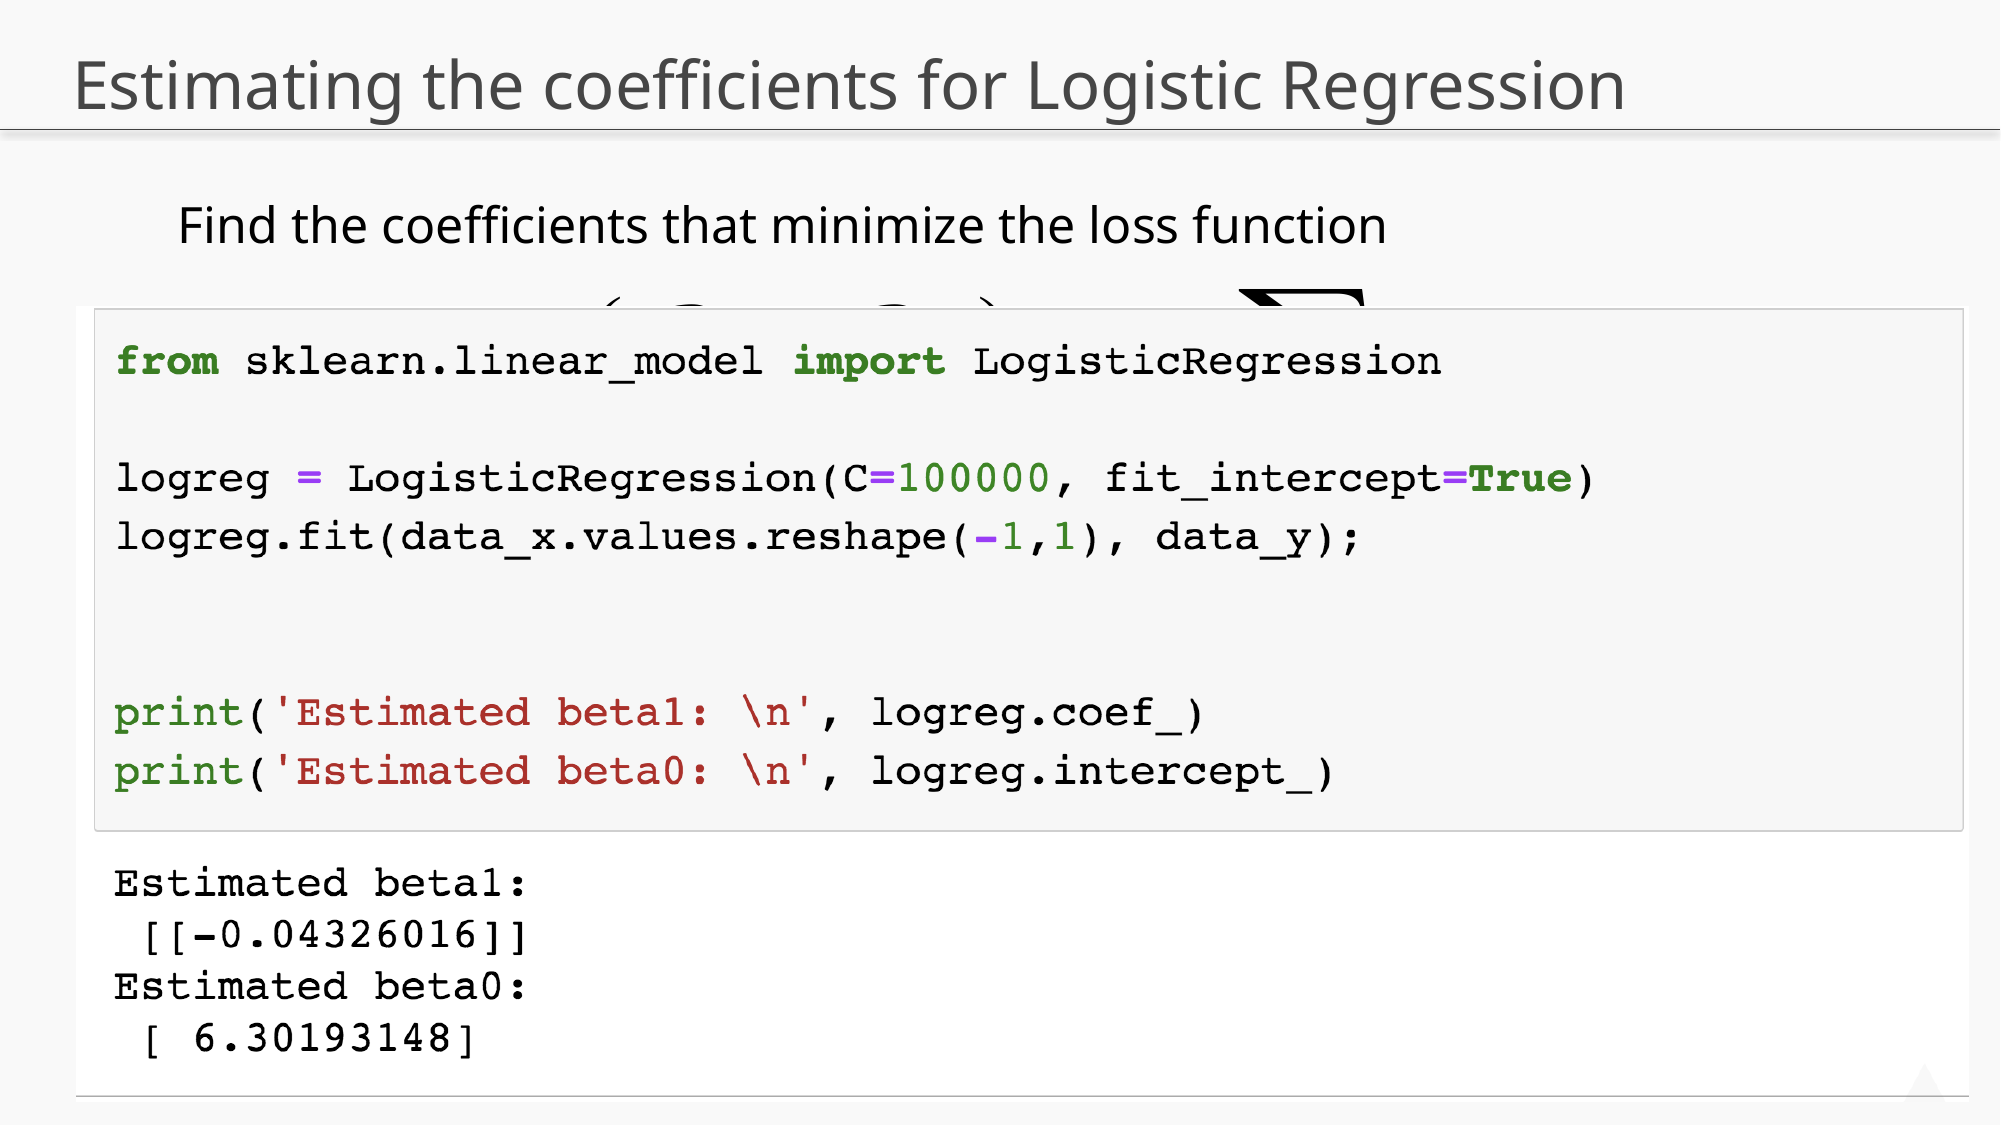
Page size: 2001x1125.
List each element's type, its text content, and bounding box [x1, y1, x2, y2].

title Estimating the coefficients for Logistic Regression [57, 35, 1943, 162]
text_box Find the coefficients that minimize the loss function [163, 185, 1405, 303]
picture [76, 306, 1969, 1102]
